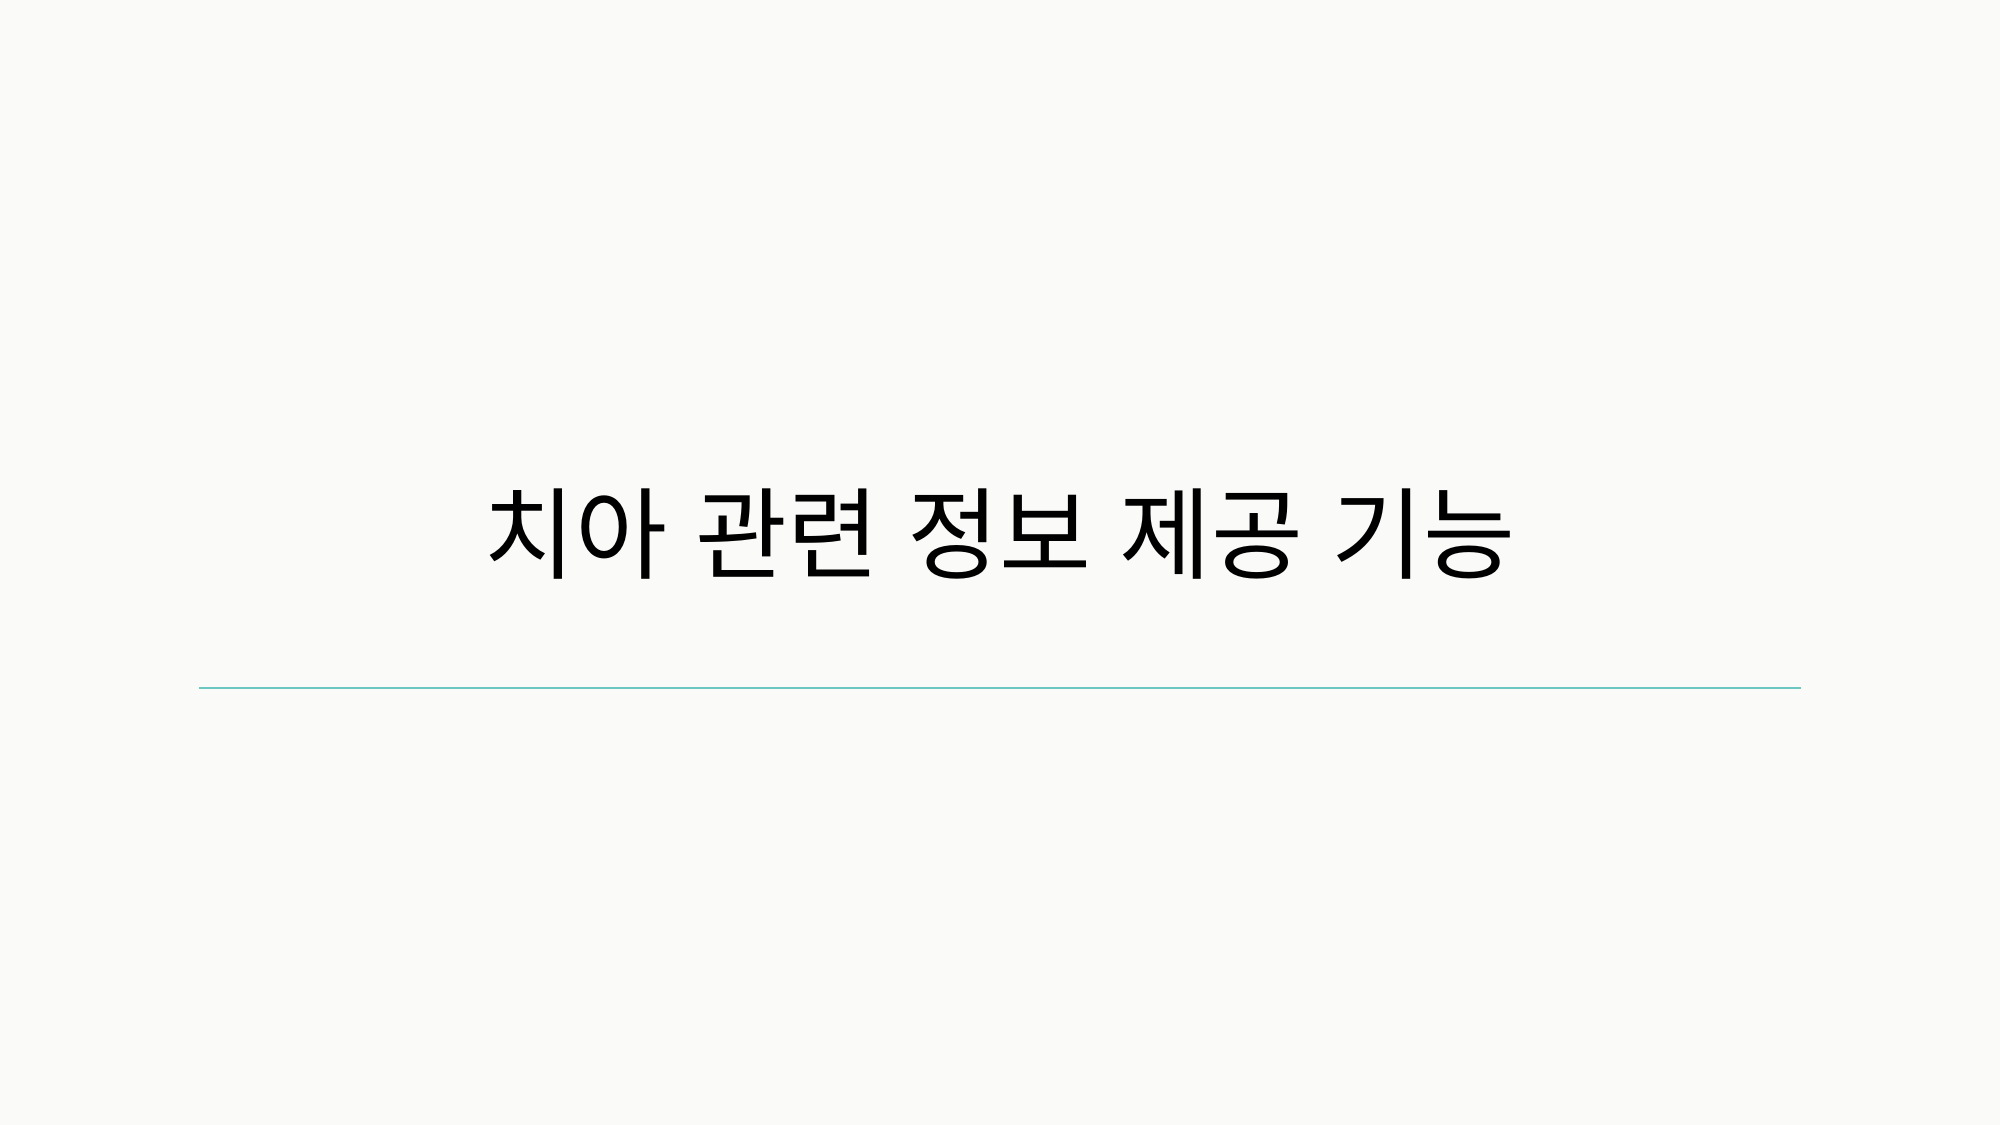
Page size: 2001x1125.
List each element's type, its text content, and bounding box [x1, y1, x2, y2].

title 치아 관련 정보 제공 기능 [199, 430, 1801, 648]
